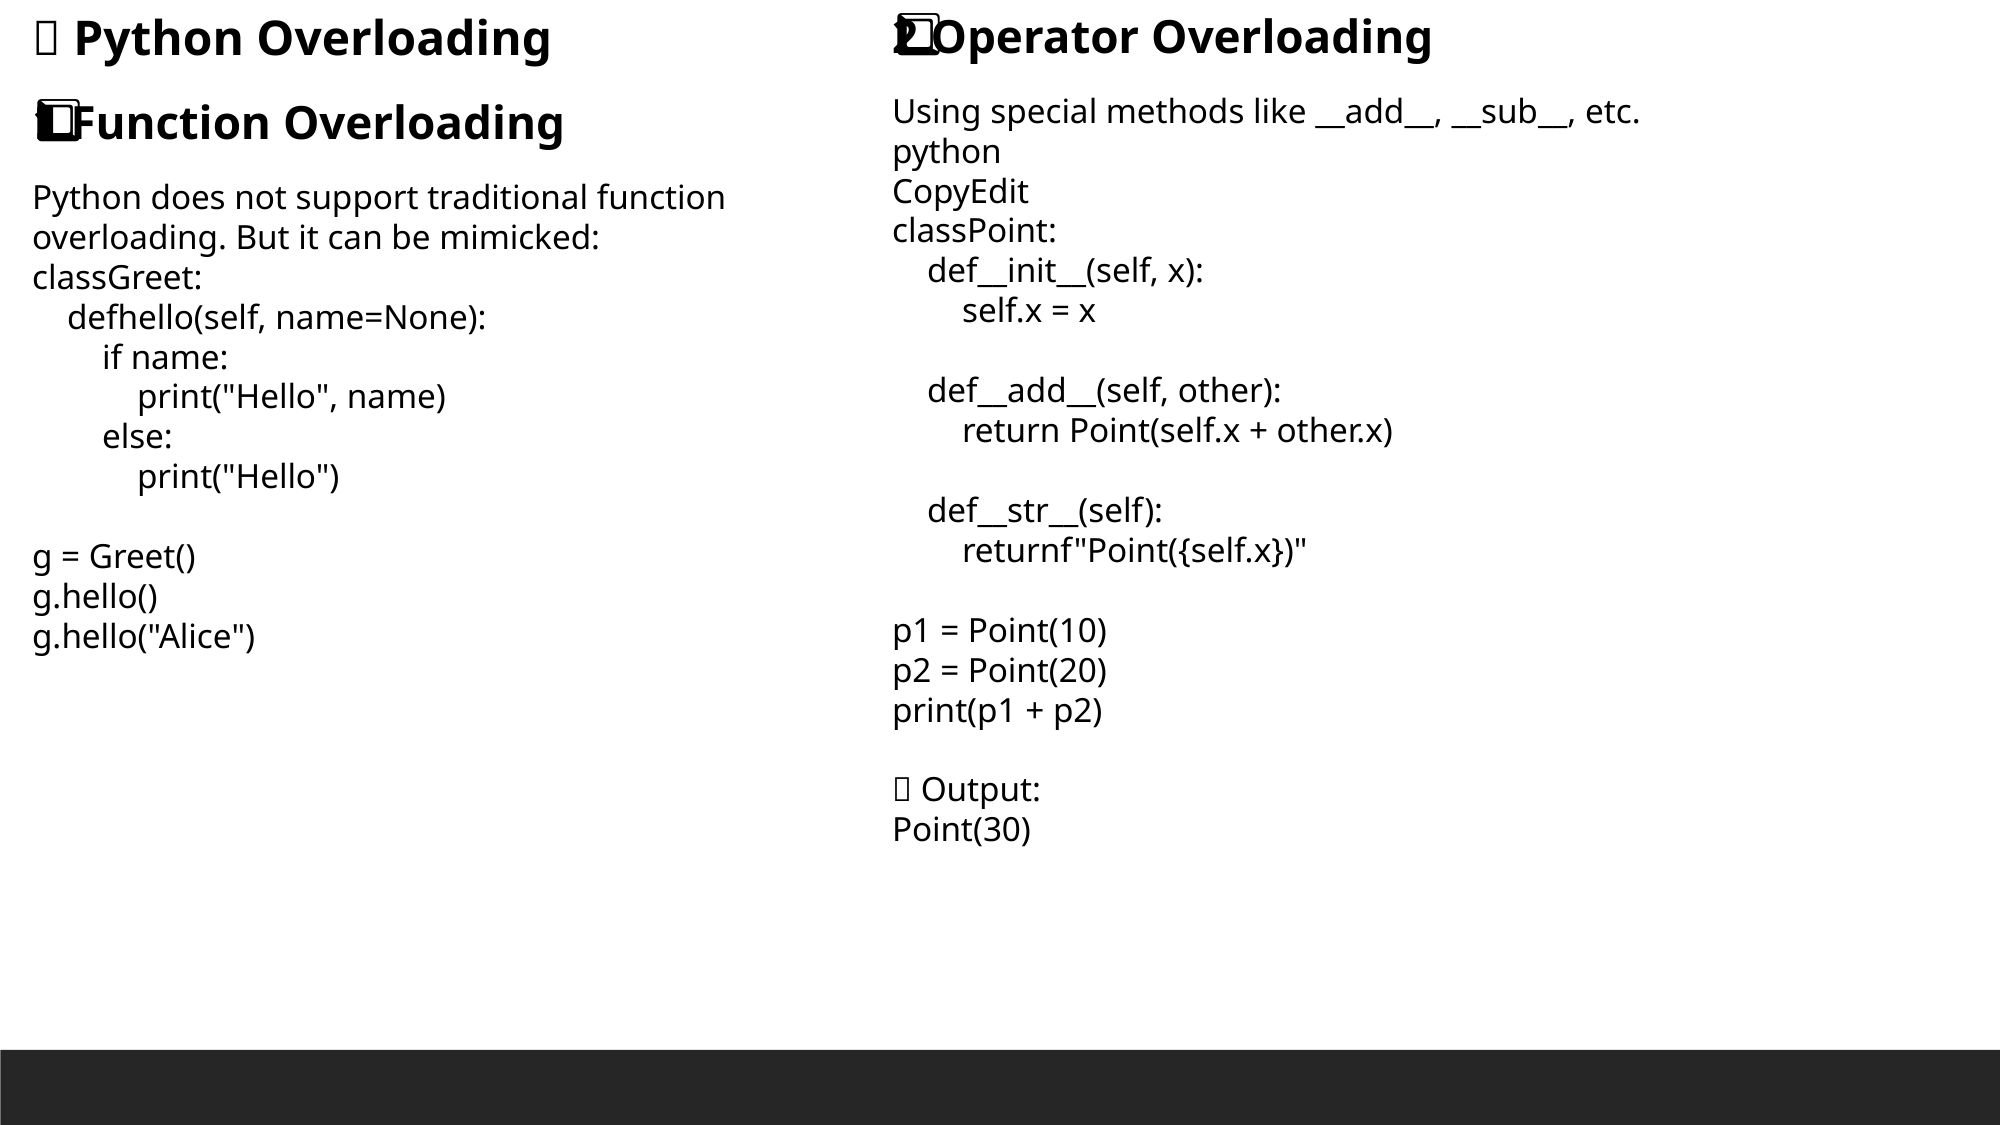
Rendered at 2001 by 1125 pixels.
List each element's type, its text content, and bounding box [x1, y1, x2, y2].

text_box 🧪 Python Overloading 1️⃣ Function Overloading Python does not support traditional function overloading. But it can be mimicked: classGreet: defhello(self, name=None): if name: print("Hello", name) else: print("Hello") g = Greet() g.hello() g.hello("Alice") [17, 0, 750, 703]
text_box 2️⃣ Operator Overloading Using special methods like __add__, __sub__, etc. python CopyEdit classPoint: def__init__(self, x): self.x = x def__add__(self, other): return Point(self.x + other.x) def__str__(self): returnf"Point({self.x})" p1 = Point(10) p2 = Point(20) print(p1 + p2) 📝 Output: Point(30) [877, 0, 1878, 896]
